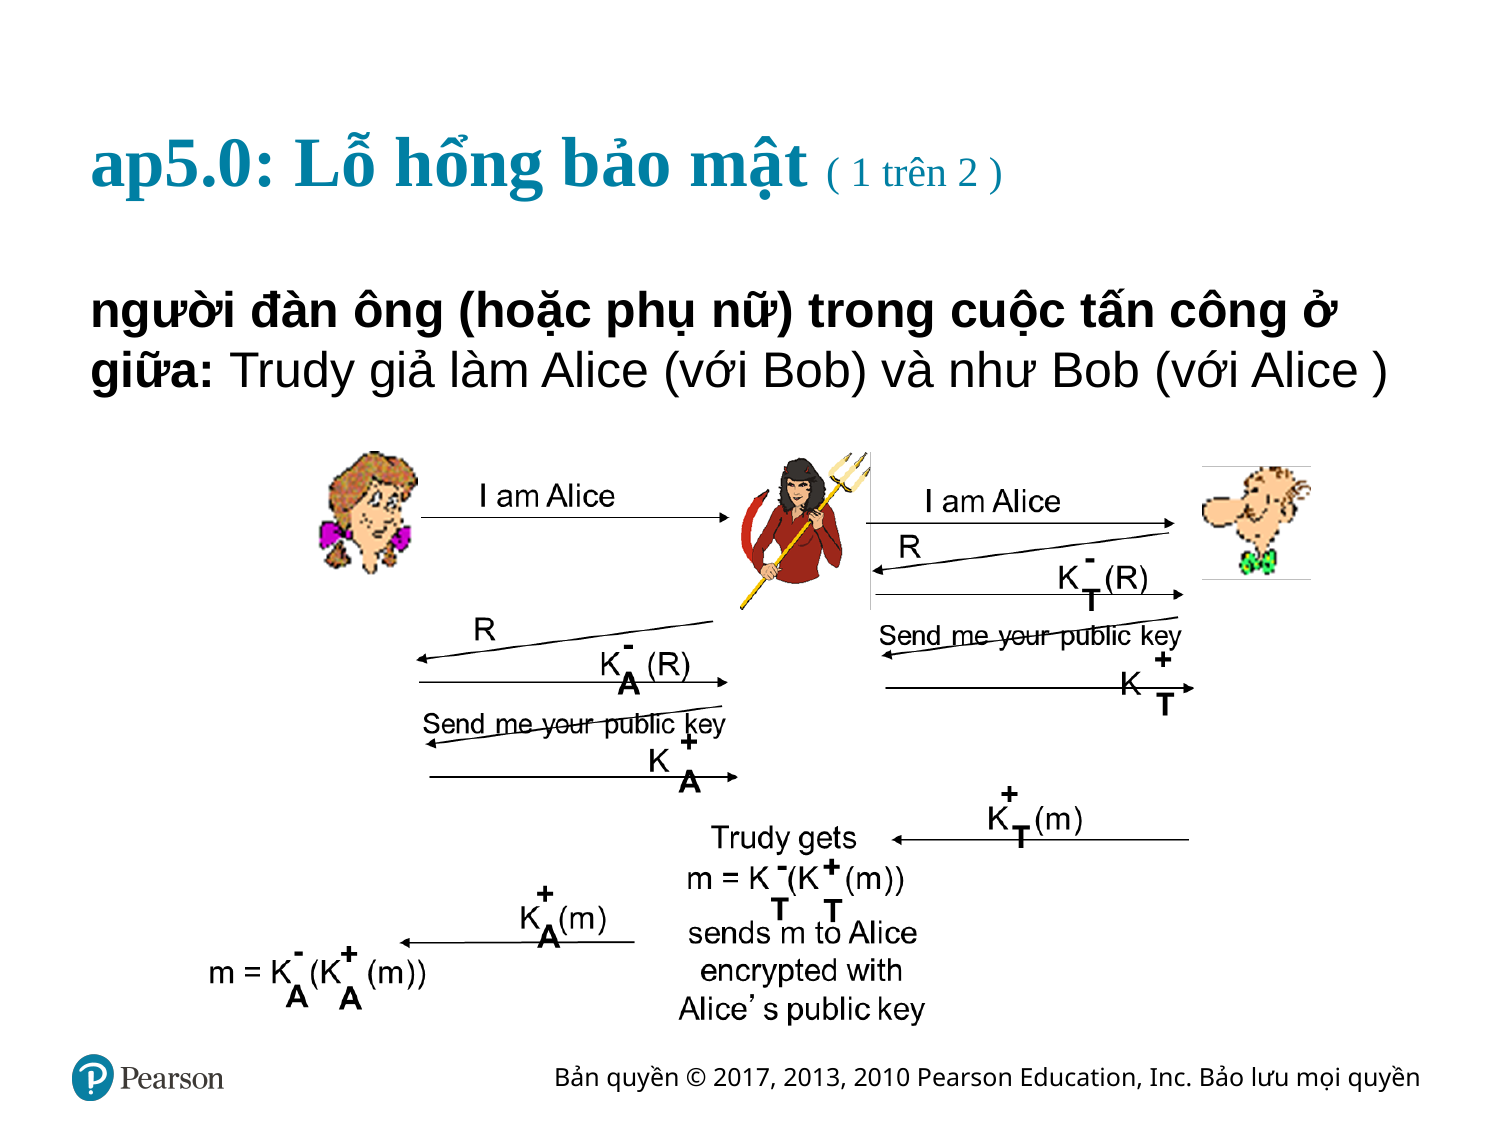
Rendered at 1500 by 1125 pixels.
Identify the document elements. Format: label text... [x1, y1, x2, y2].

picture [72, 1054, 88, 1070]
picture [72, 1087, 83, 1101]
title ap5.0: Lỗ hổng bảo mật ( 1 trên 2 ) [75, 35, 1425, 216]
picture [188, 451, 1312, 1047]
picture [98, 1054, 224, 1101]
list người đàn ông (hoặc phụ nữ) trong cuộc tấn công ở giữa: Trudy giả làm Alice (với Bob) và như Bob (với Alice ) [75, 262, 1425, 405]
picture [80, 1063, 106, 1088]
